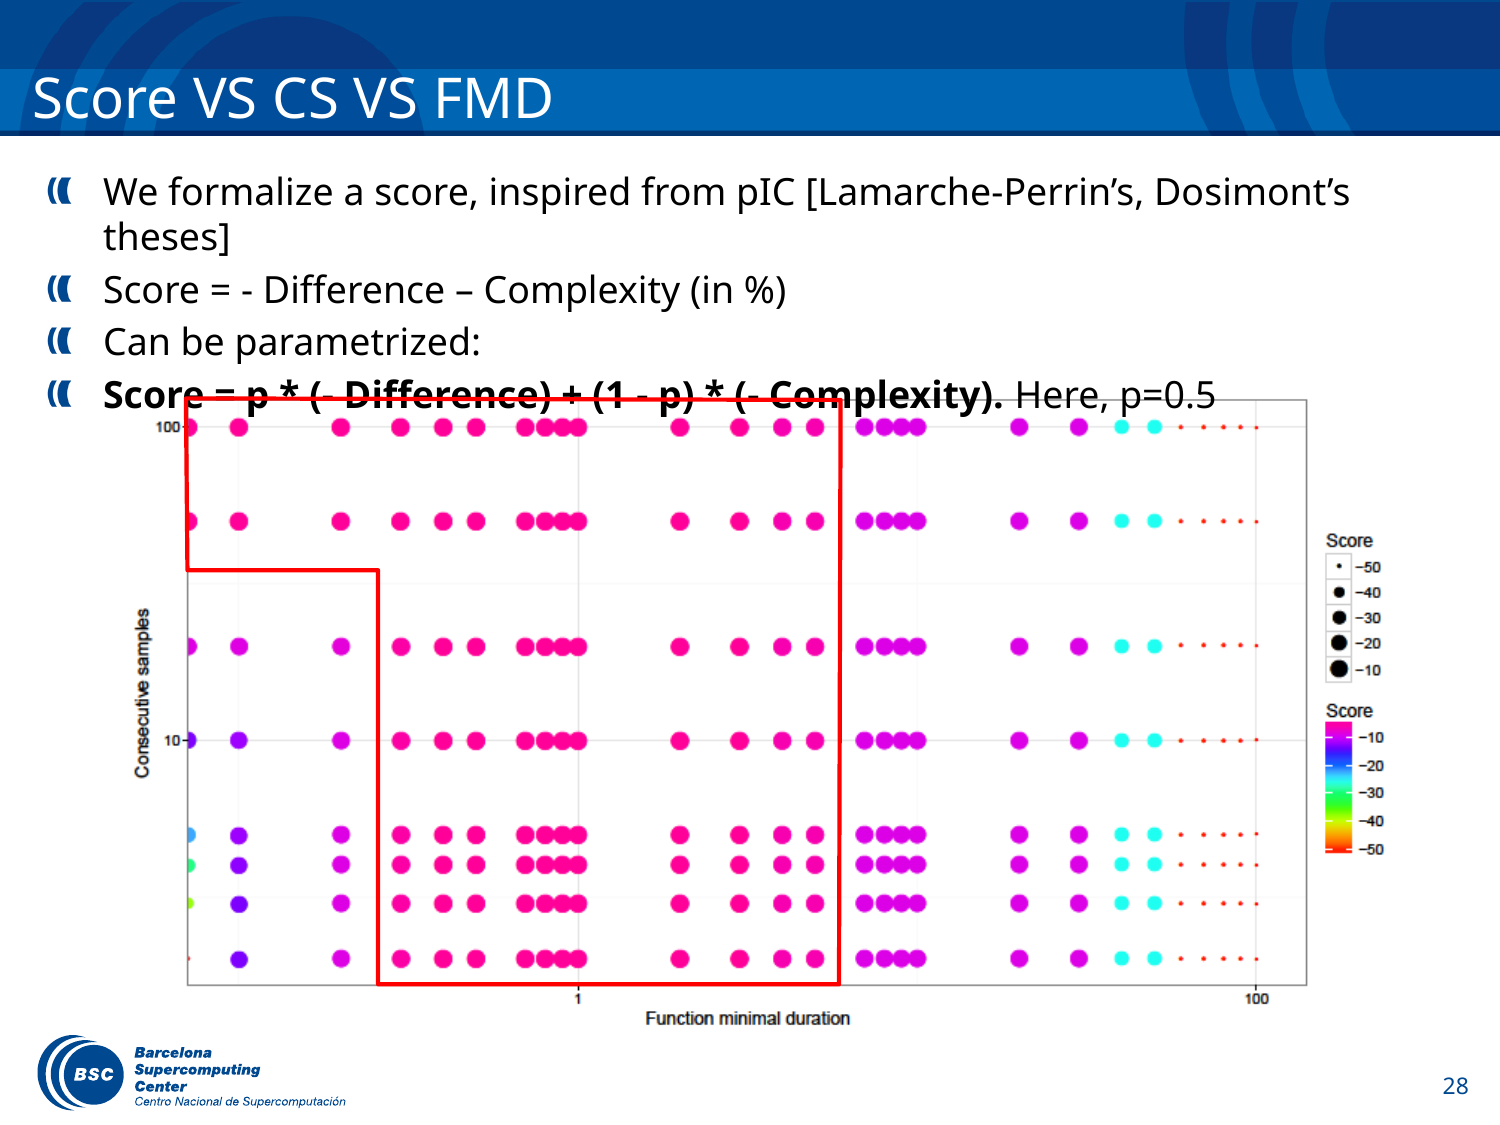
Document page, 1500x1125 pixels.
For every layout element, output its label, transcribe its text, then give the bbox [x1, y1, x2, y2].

slide_number 28 [1411, 1042, 1484, 1111]
picture [0, 0, 1500, 136]
picture [46, 327, 72, 354]
picture [46, 177, 72, 204]
title Score VS CS VS FMD [17, 7, 1483, 138]
picture [46, 380, 72, 407]
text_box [123, 392, 1412, 1037]
list We formalize a score, inspired from pIC [Lamarche-Perrin’s, Dosimont’s theses] Score = - Difference – Complexity (in %) Can be parametrized: Score = p * (- Difference) + (1 - p) * (- Complexity). Here, p=0.5 [31, 160, 1497, 433]
picture [46, 275, 72, 302]
